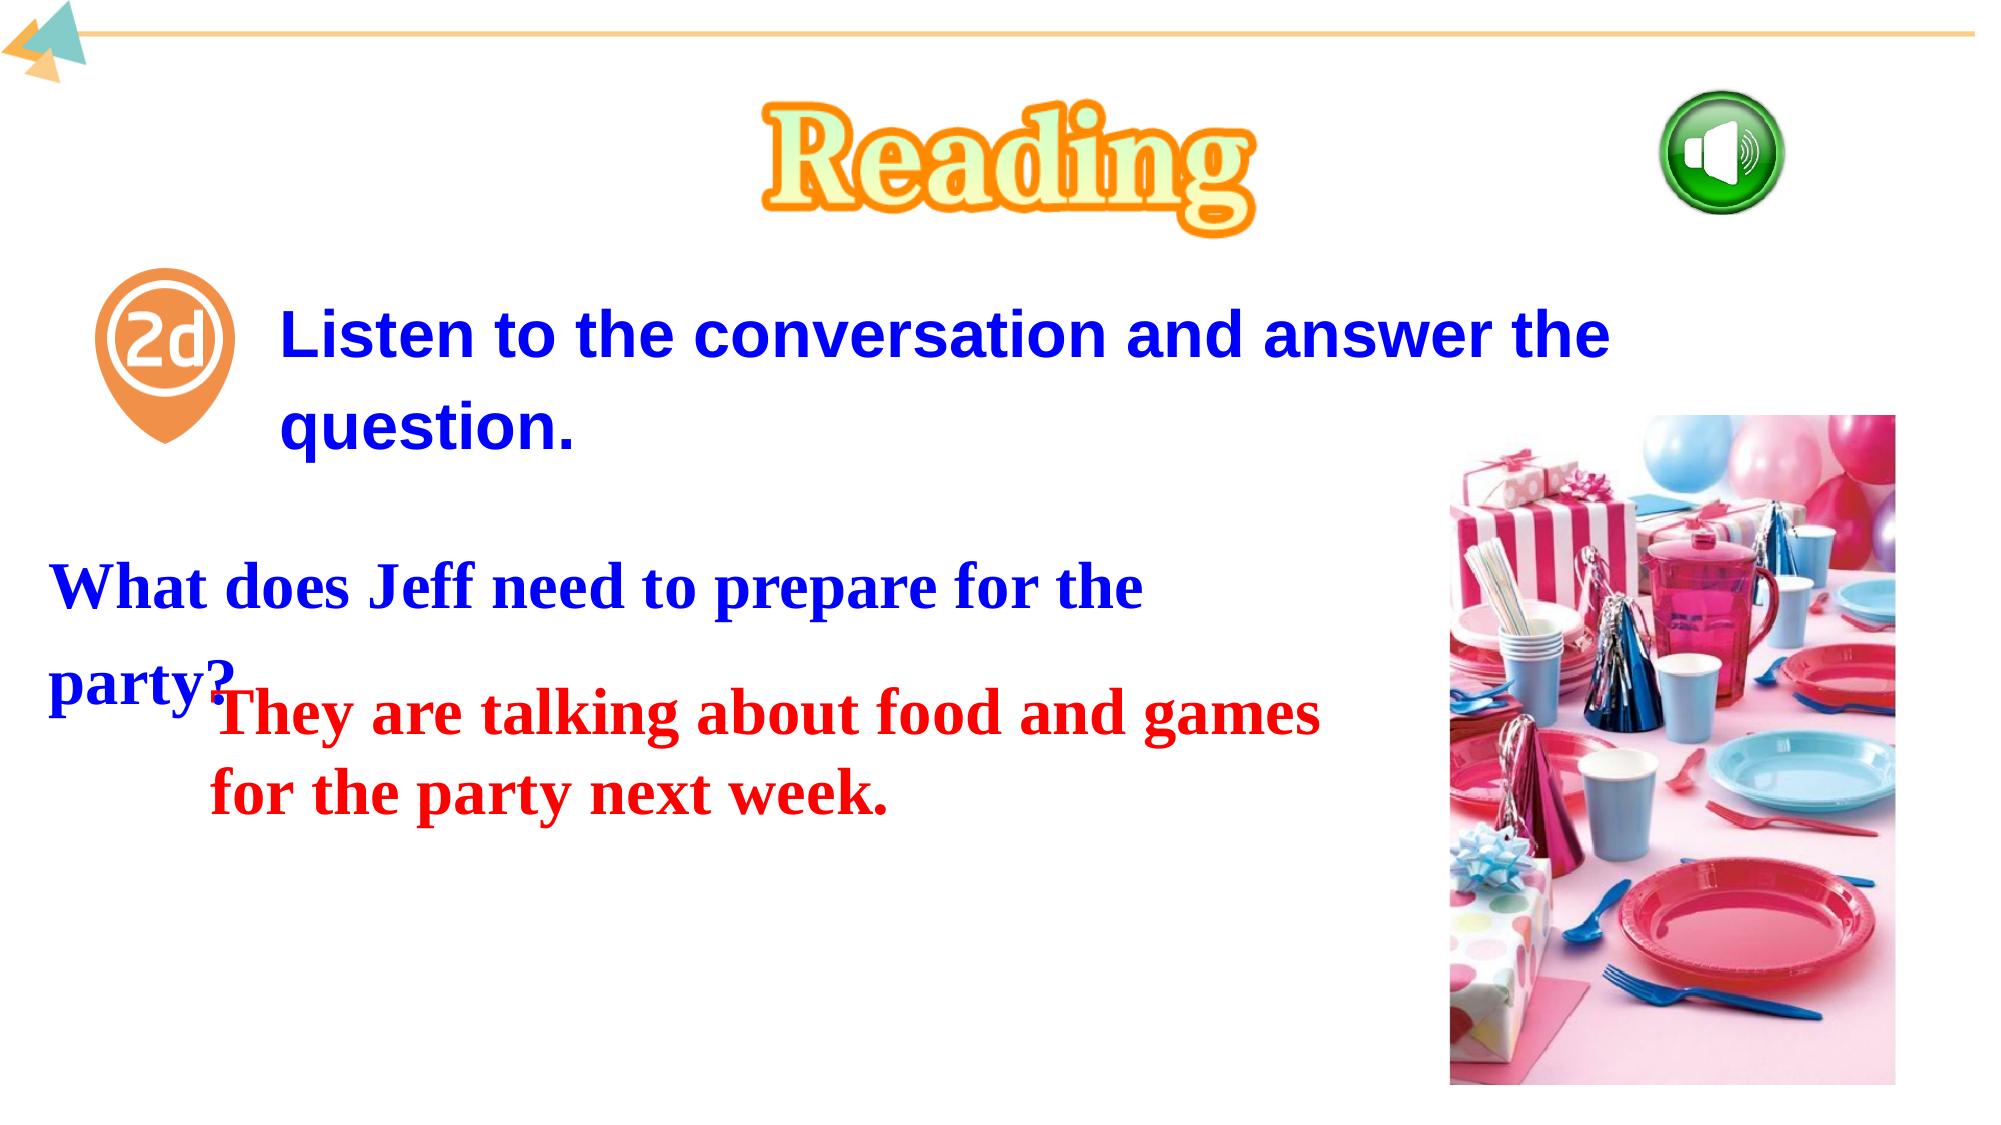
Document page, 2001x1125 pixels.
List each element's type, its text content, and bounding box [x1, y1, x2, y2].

text_box What does Jeff need to prepare for the party? [33, 518, 1342, 725]
picture [0, 0, 2001, 1125]
text_box Listen to the conversation and answer the question. [265, 271, 1790, 471]
text_box They are talking about food and games for the party next week. [195, 660, 1355, 836]
